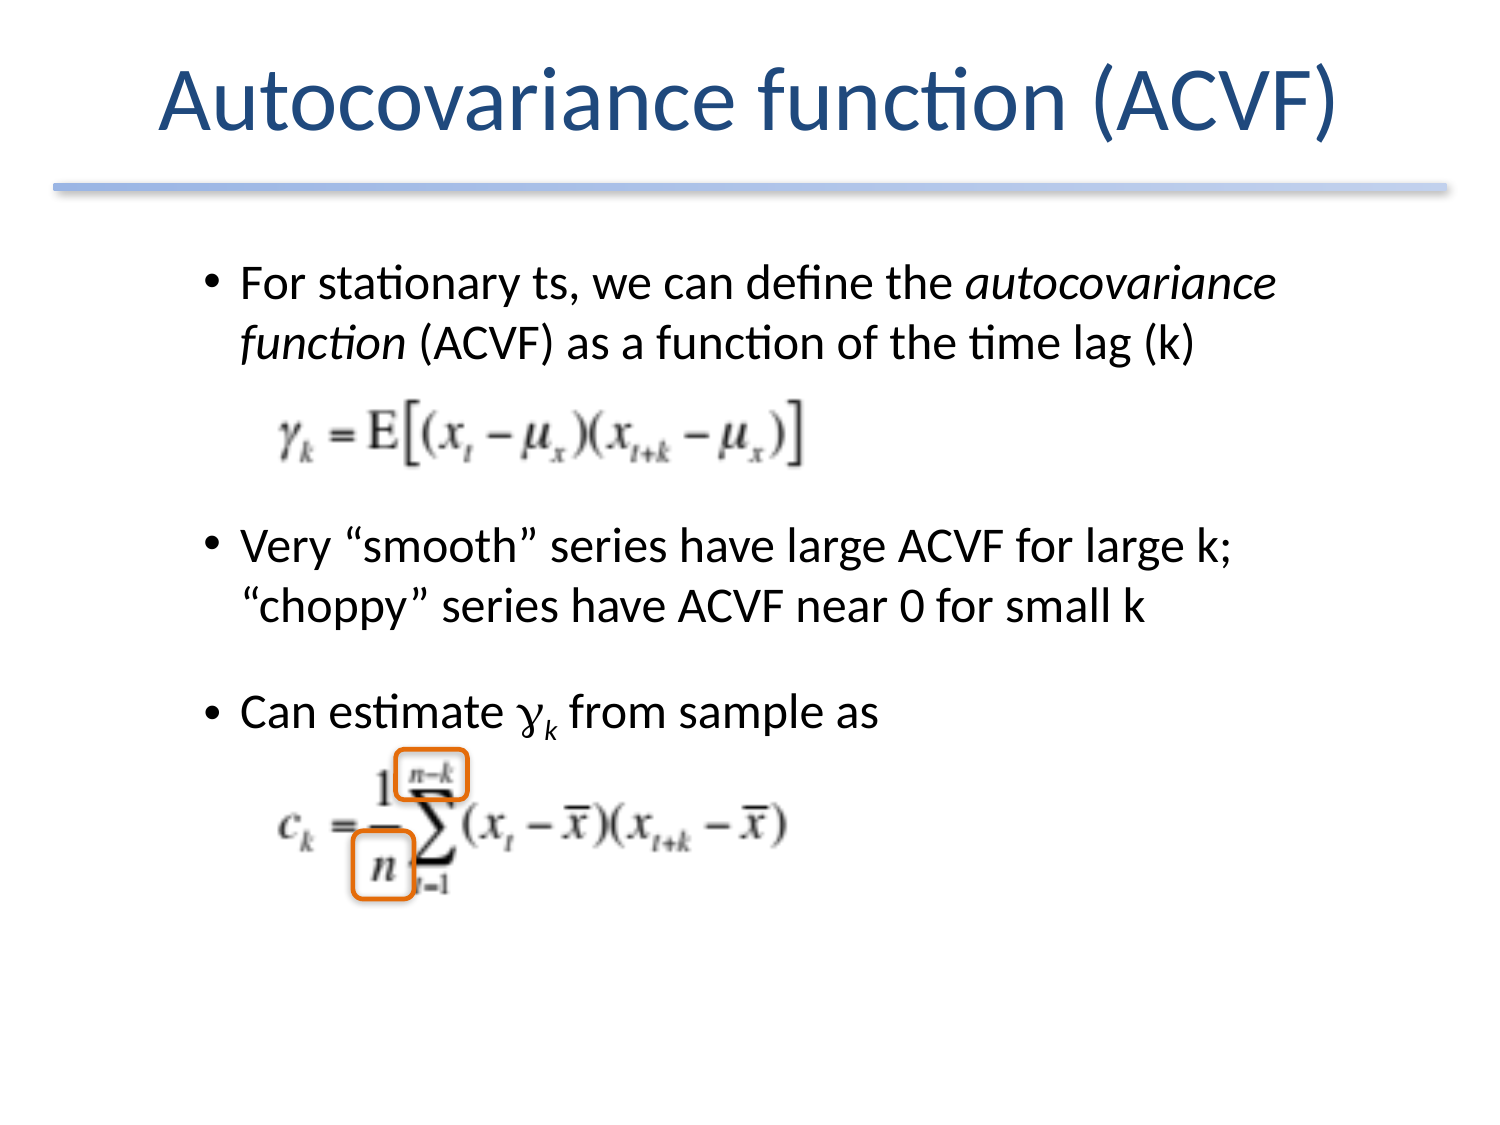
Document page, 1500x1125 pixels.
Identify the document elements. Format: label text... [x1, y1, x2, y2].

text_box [273, 394, 808, 474]
text_box [53, 183, 1447, 191]
title Autocovariance function (ACVF) [0, 0, 1500, 188]
text_box Very “smooth” series have large ACVF for large k; “choppy” series have ACVF near 0 for small k [188, 504, 1269, 640]
text_box Can estimate gk from sample as [188, 670, 1113, 754]
text_box For stationary ts, we can define the autocovariance function (ACVF) as a function of the time lag (k) [188, 242, 1312, 378]
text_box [273, 747, 791, 899]
